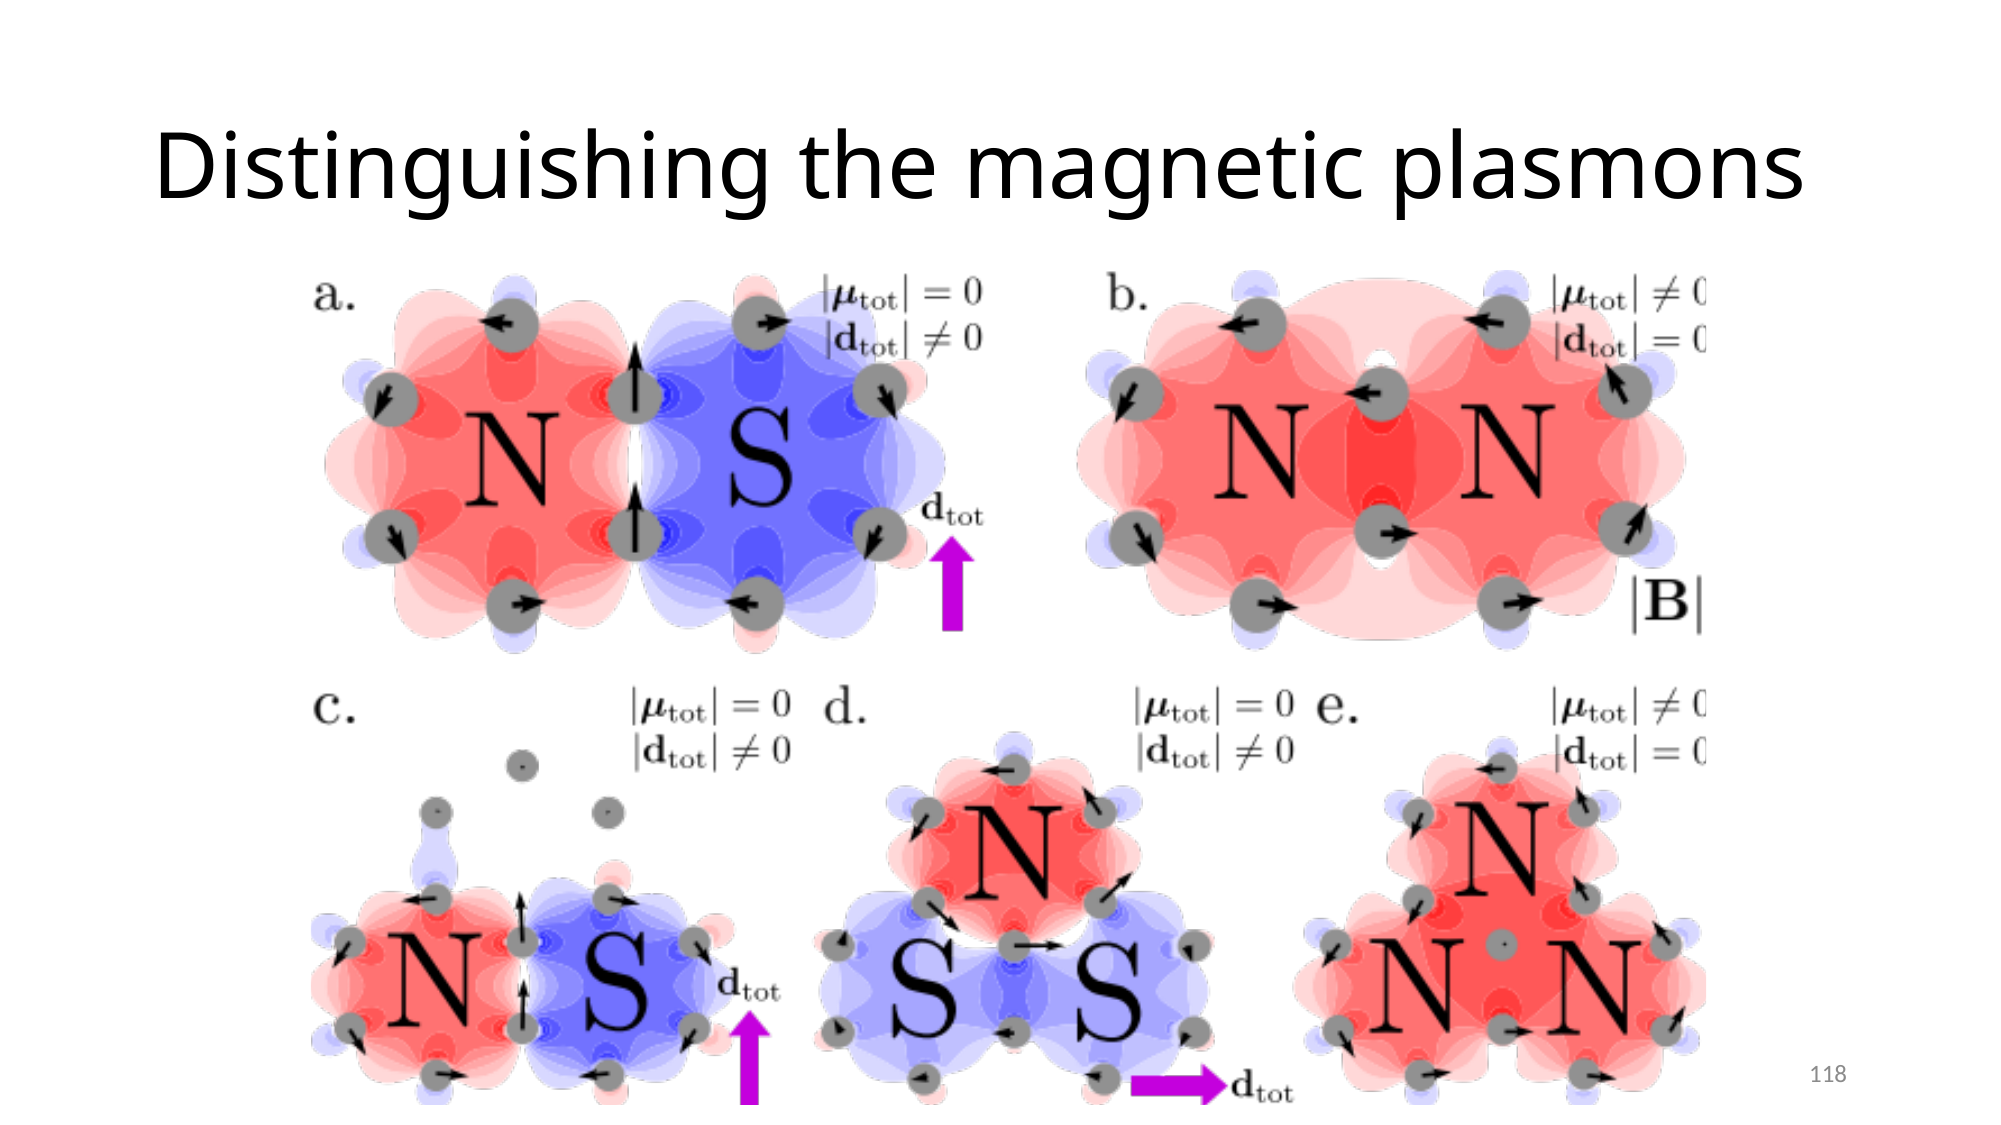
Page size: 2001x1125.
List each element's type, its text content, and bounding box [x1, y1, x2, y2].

slide_number 117 [1707, 1042, 1863, 1103]
picture [310, 270, 1707, 1105]
title Distinguishing the magnetic plasmons [137, 59, 1863, 278]
